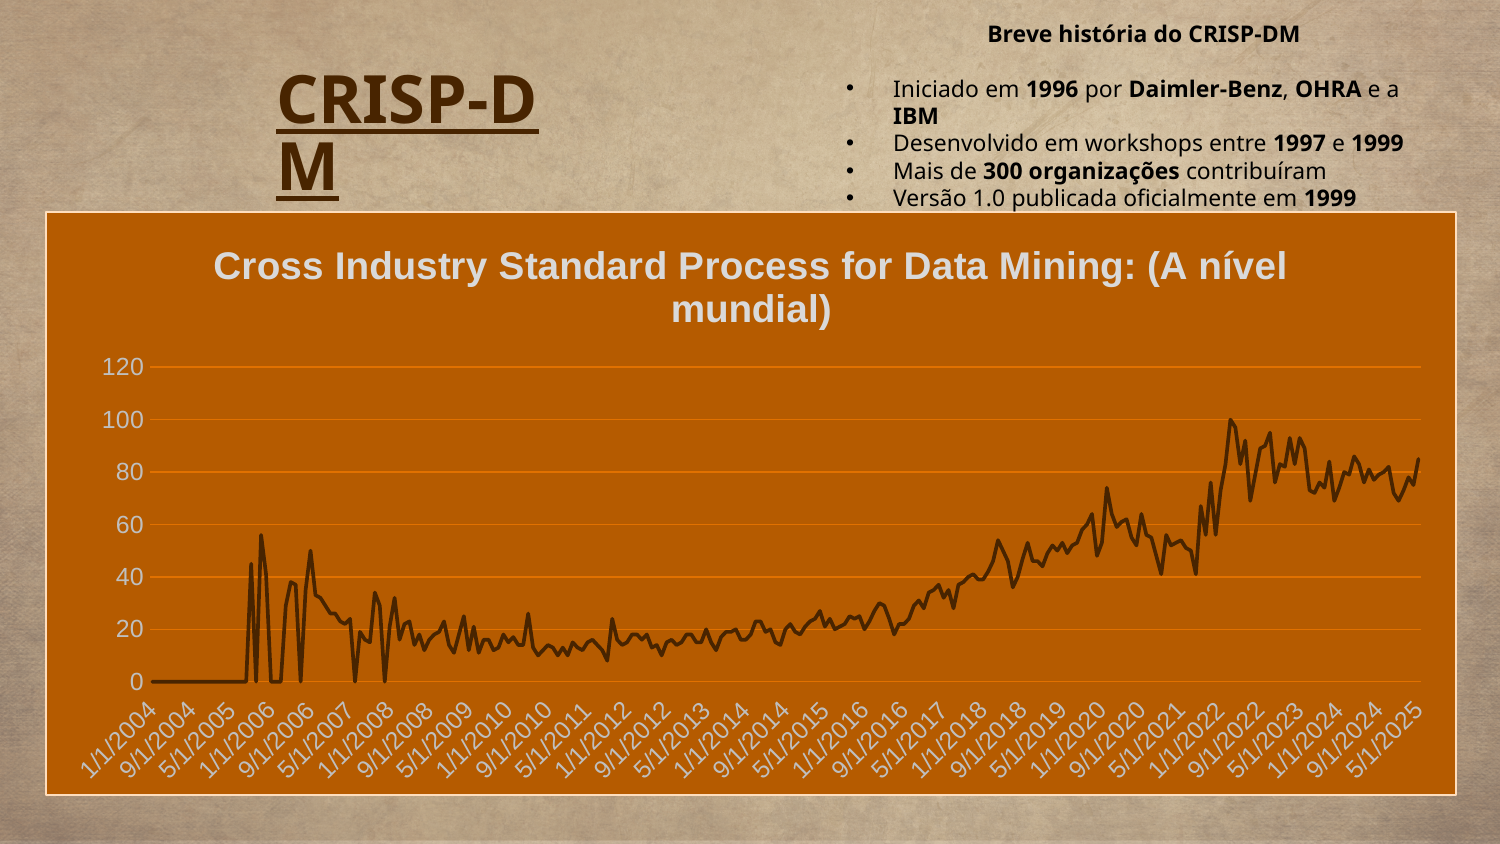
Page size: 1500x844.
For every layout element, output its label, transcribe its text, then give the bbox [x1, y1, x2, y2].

picture [0, 0, 1500, 844]
title CRISP-DM [261, 65, 610, 140]
text_box Breve história do CRISP-DM Iniciado em 1996 por Daimler-Benz, OHRA e a IBM Desenvolvido em workshops entre 1997 e 1999 Mais de 300 organizações contribuíram Versão 1.0 publicada oficialmente em 1999 [831, 11, 1457, 210]
chart [45, 211, 1458, 797]
